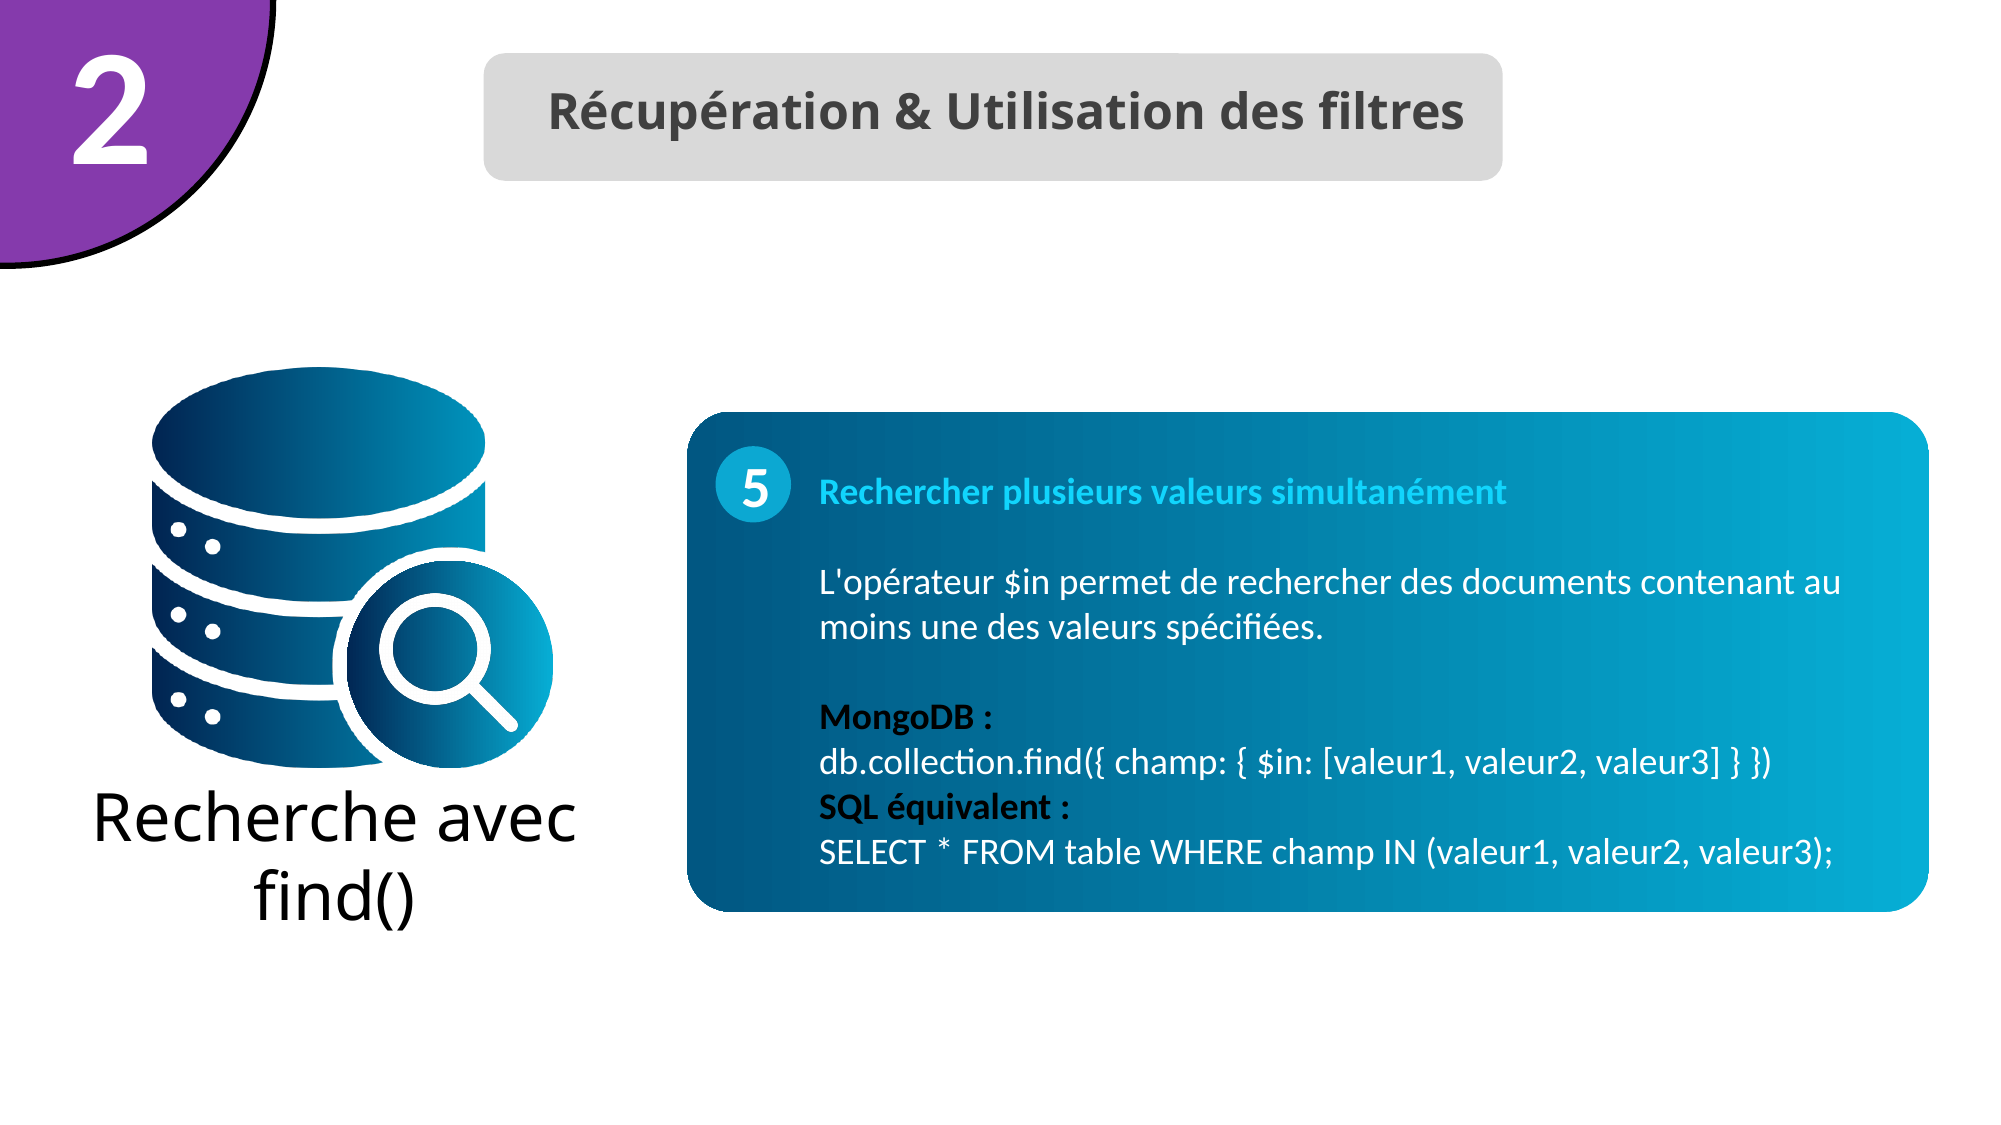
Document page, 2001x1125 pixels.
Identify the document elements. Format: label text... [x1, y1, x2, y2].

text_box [151, 367, 554, 768]
text_box Recherche avec find() [43, 766, 626, 942]
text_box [483, 53, 1517, 181]
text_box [687, 411, 1930, 912]
picture [379, 593, 517, 732]
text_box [0, 0, 274, 266]
